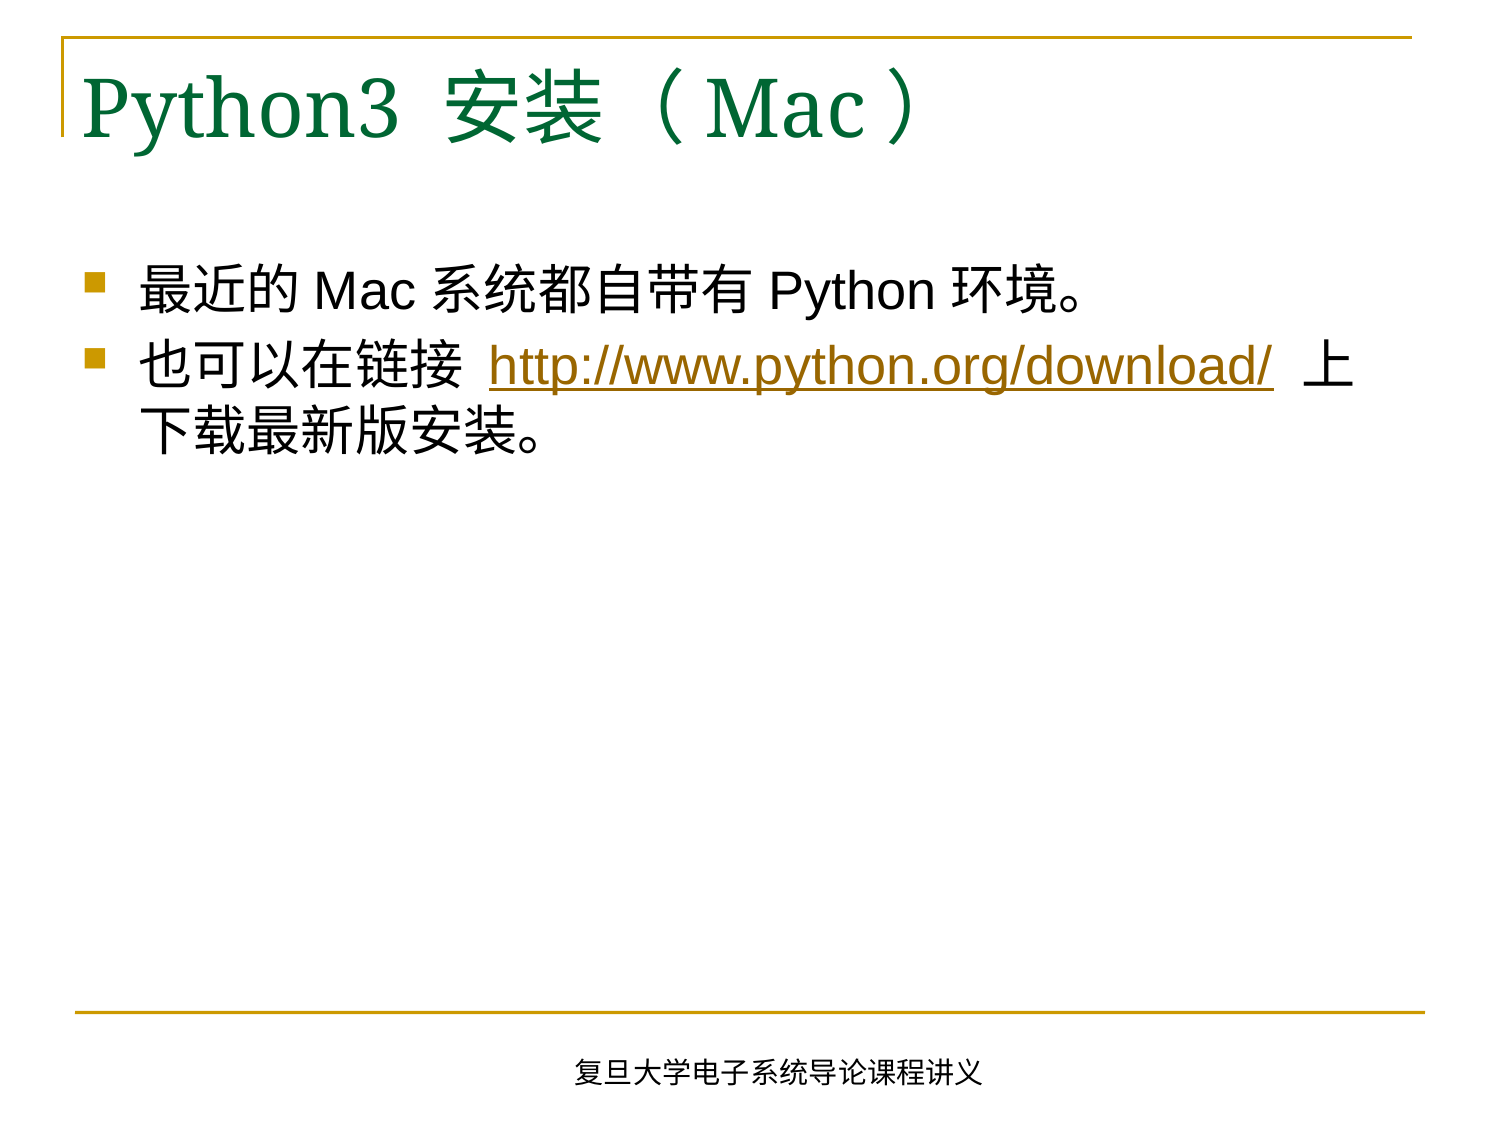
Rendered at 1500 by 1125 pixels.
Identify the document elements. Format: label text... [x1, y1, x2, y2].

list 最近的Mac系统都自带有Python环境。 也可以在链接 http://www.python.org/download/ 上下载最新版安装。 [66, 247, 1376, 959]
title Python3 安装（Mac） [66, 48, 1500, 261]
